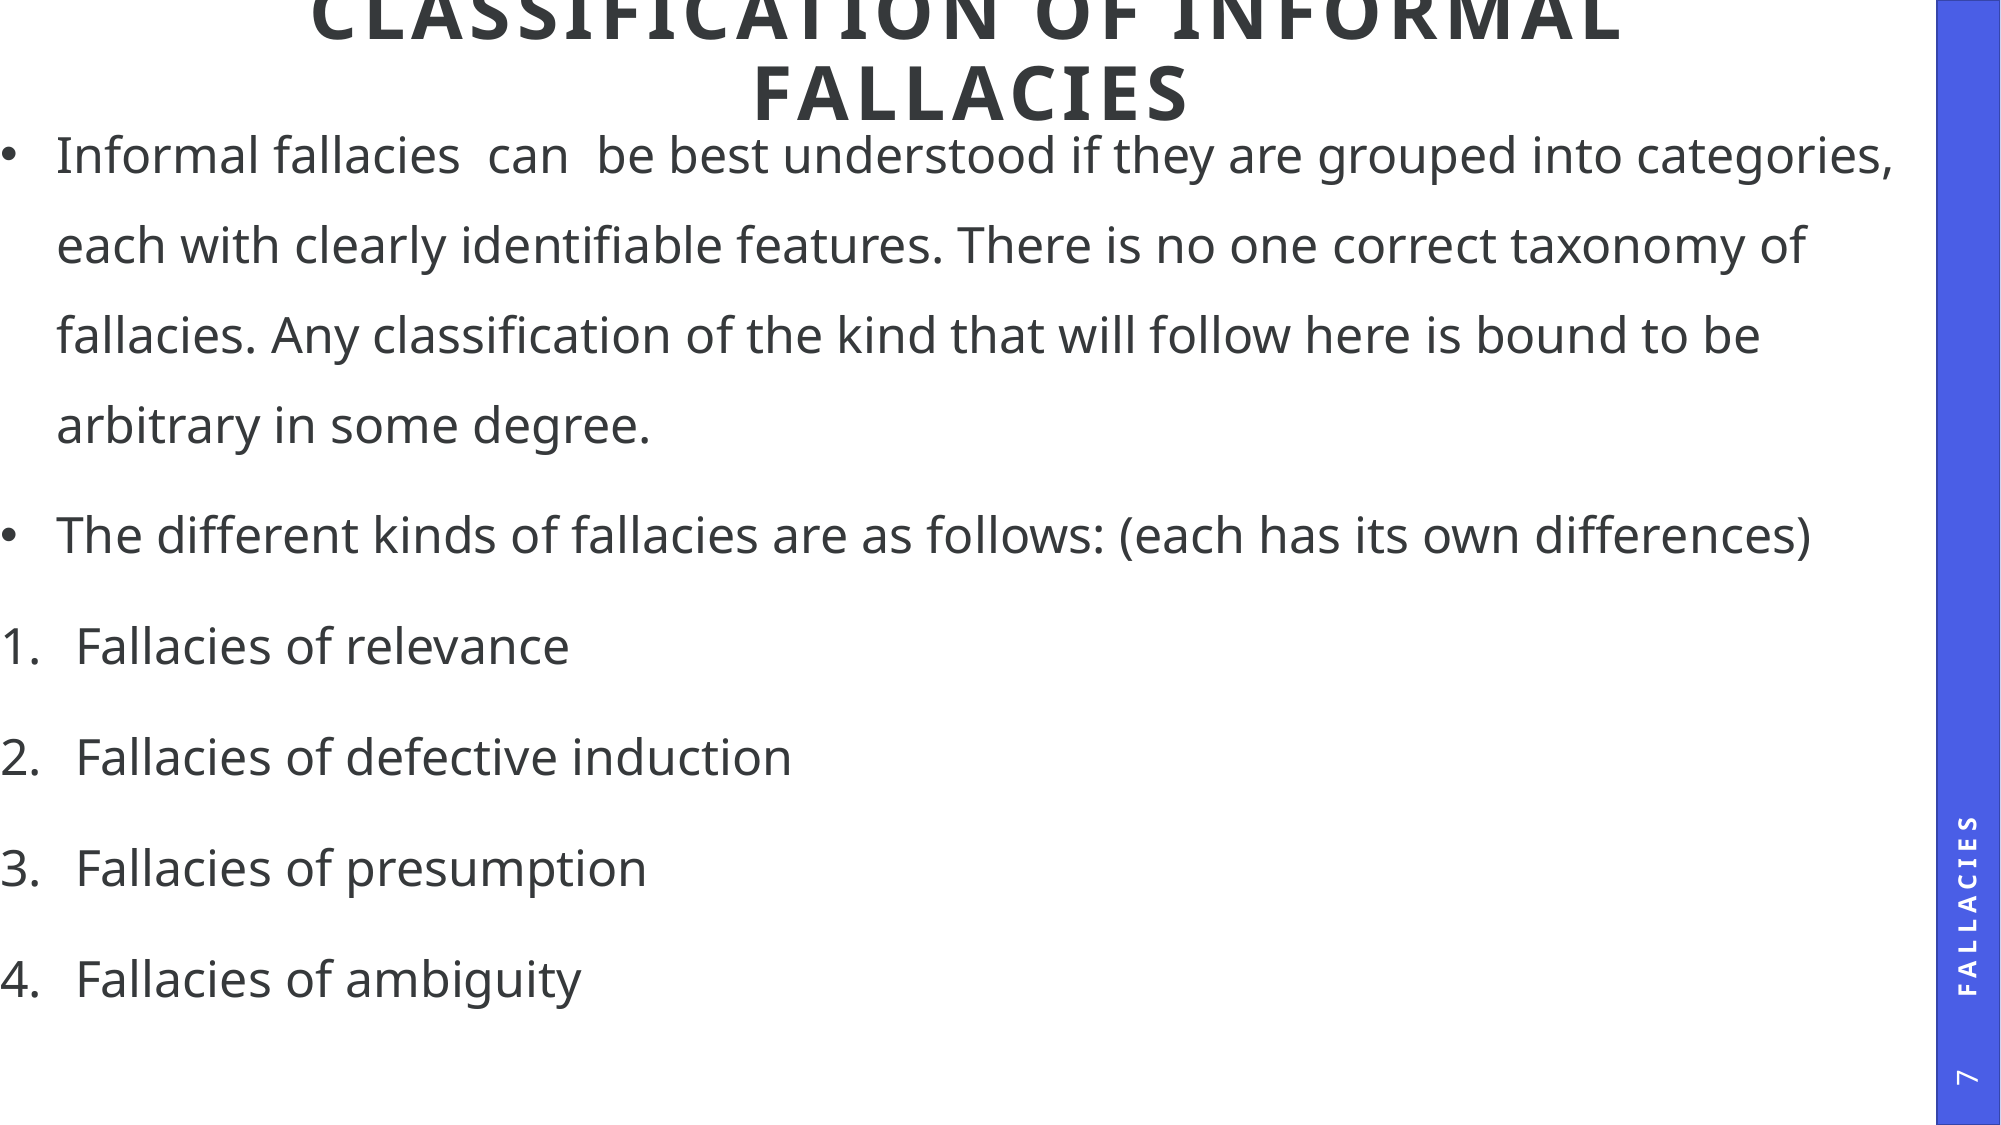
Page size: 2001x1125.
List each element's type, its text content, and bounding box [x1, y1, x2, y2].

slide_number 7 [1937, 1032, 2000, 1125]
title Classification of INFORMAL Fallacies [139, 0, 1800, 93]
footer Fallacies [1937, 0, 2000, 1032]
list Informal fallacies can be best understood if they are grouped into categories, each with clearly identifiable features. There is no one correct taxonomy of fallacies. Any classification of the kind that will follow here is bound to be arbitrary in some degree. The different kinds of fallacies are as follows: (each has its own differences) Fallacies of relevance Fallacies of defective induction Fallacies of presumption Fallacies of ambiguity [0, 93, 1937, 1125]
